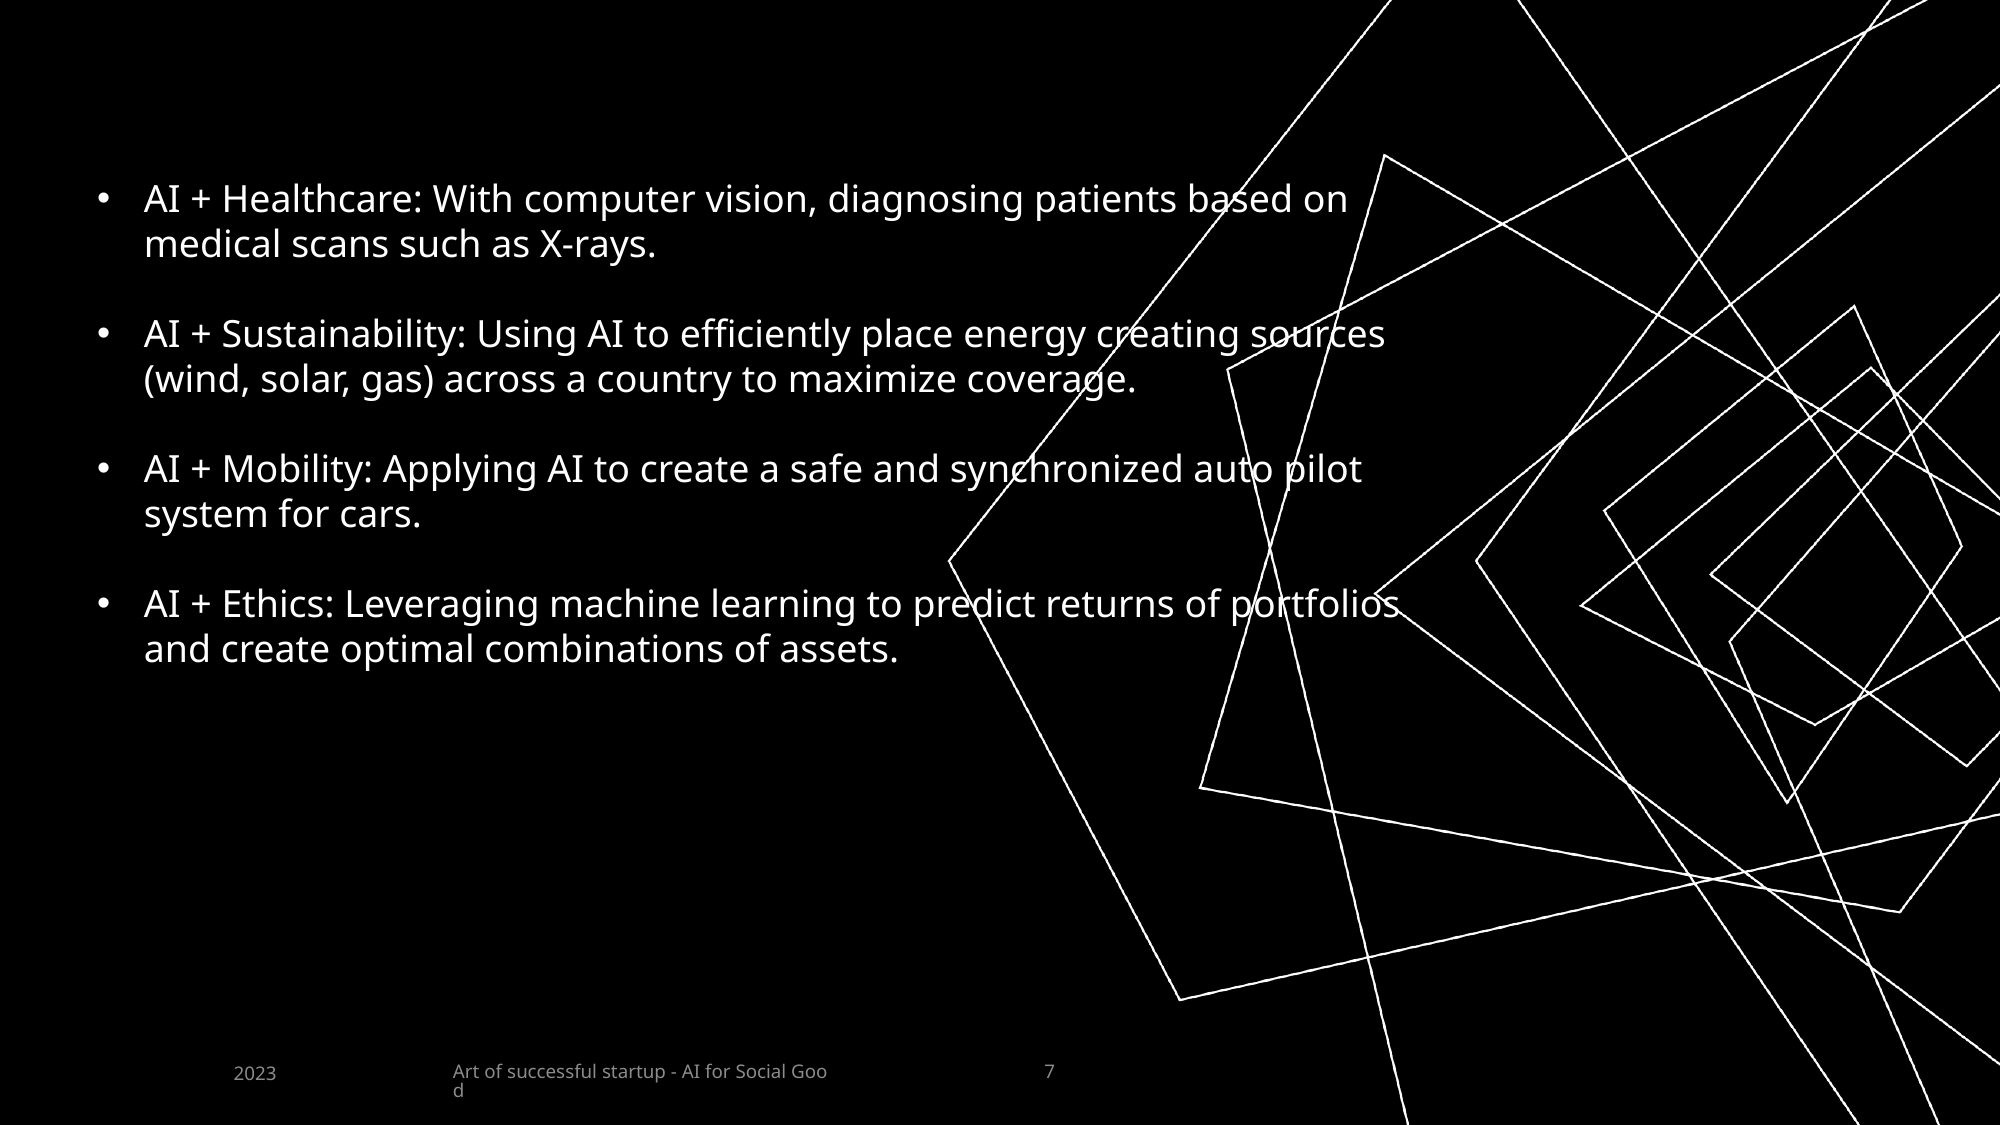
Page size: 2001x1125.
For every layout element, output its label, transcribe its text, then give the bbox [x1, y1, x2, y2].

picture [900, 0, 2000, 1125]
slide_number 2023 [218, 1042, 381, 1103]
text_box AI + Healthcare: With computer vision, diagnosing patients based on medical scans such as X-rays. AI + Sustainability: Using AI to efficiently place energy creating sources (wind, solar, gas) across a country to maximize coverage. AI + Mobility: Applying AI to create a safe and synchronized auto pilot system for cars. AI + Ethics: Leveraging machine learning to predict returns of portfolios and create optimal combinations of assets. [82, 167, 1481, 678]
footer Art of successful startup - AI for Social Good [437, 1042, 846, 1103]
slide_number 7 [908, 1042, 1071, 1103]
